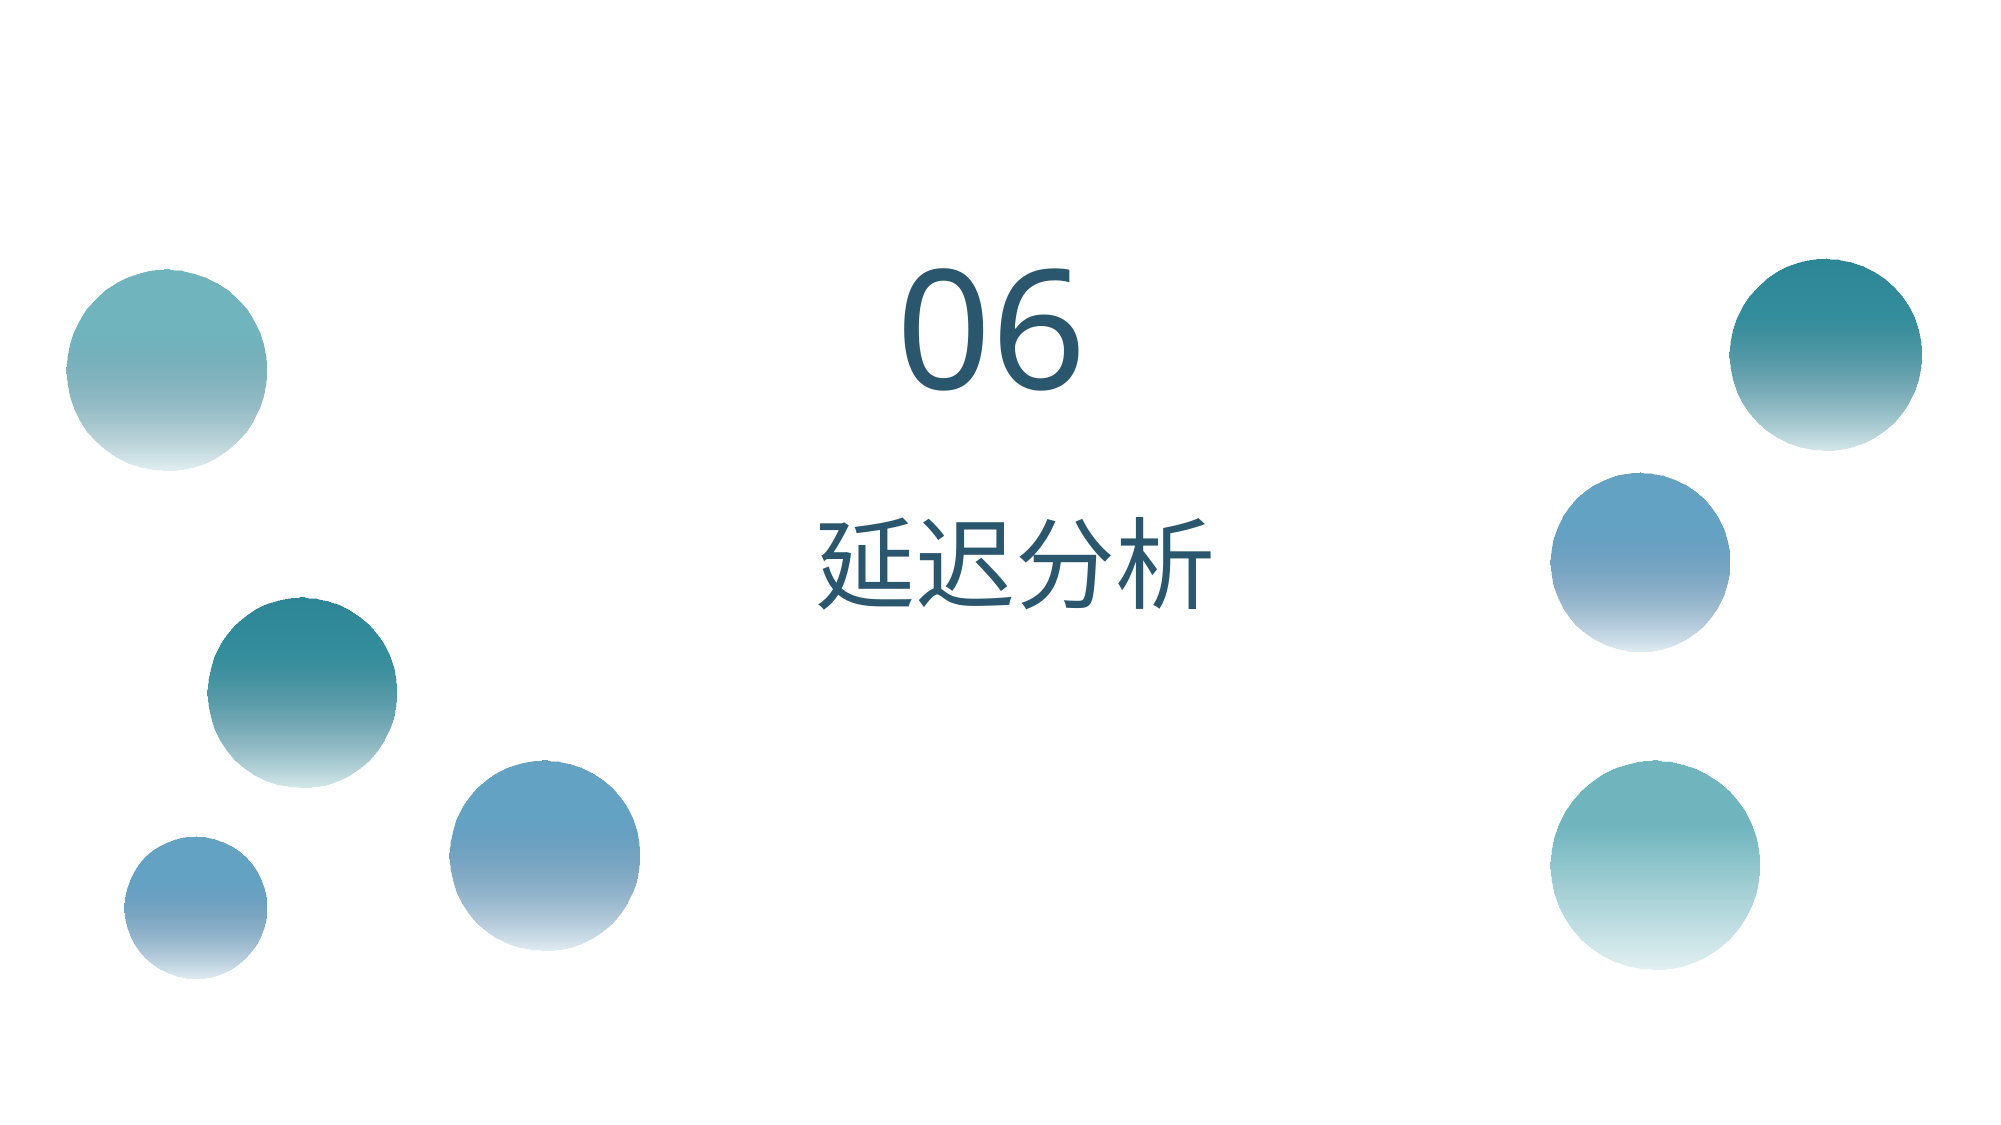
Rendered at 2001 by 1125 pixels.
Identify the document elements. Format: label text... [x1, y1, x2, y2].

text_box 延迟分析 [731, 494, 1269, 629]
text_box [66, 270, 267, 471]
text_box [207, 597, 397, 788]
text_box [1549, 759, 1761, 971]
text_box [1550, 473, 1730, 652]
text_box 06 [881, 215, 1234, 430]
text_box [124, 836, 267, 979]
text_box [449, 760, 640, 950]
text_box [1729, 258, 1922, 451]
